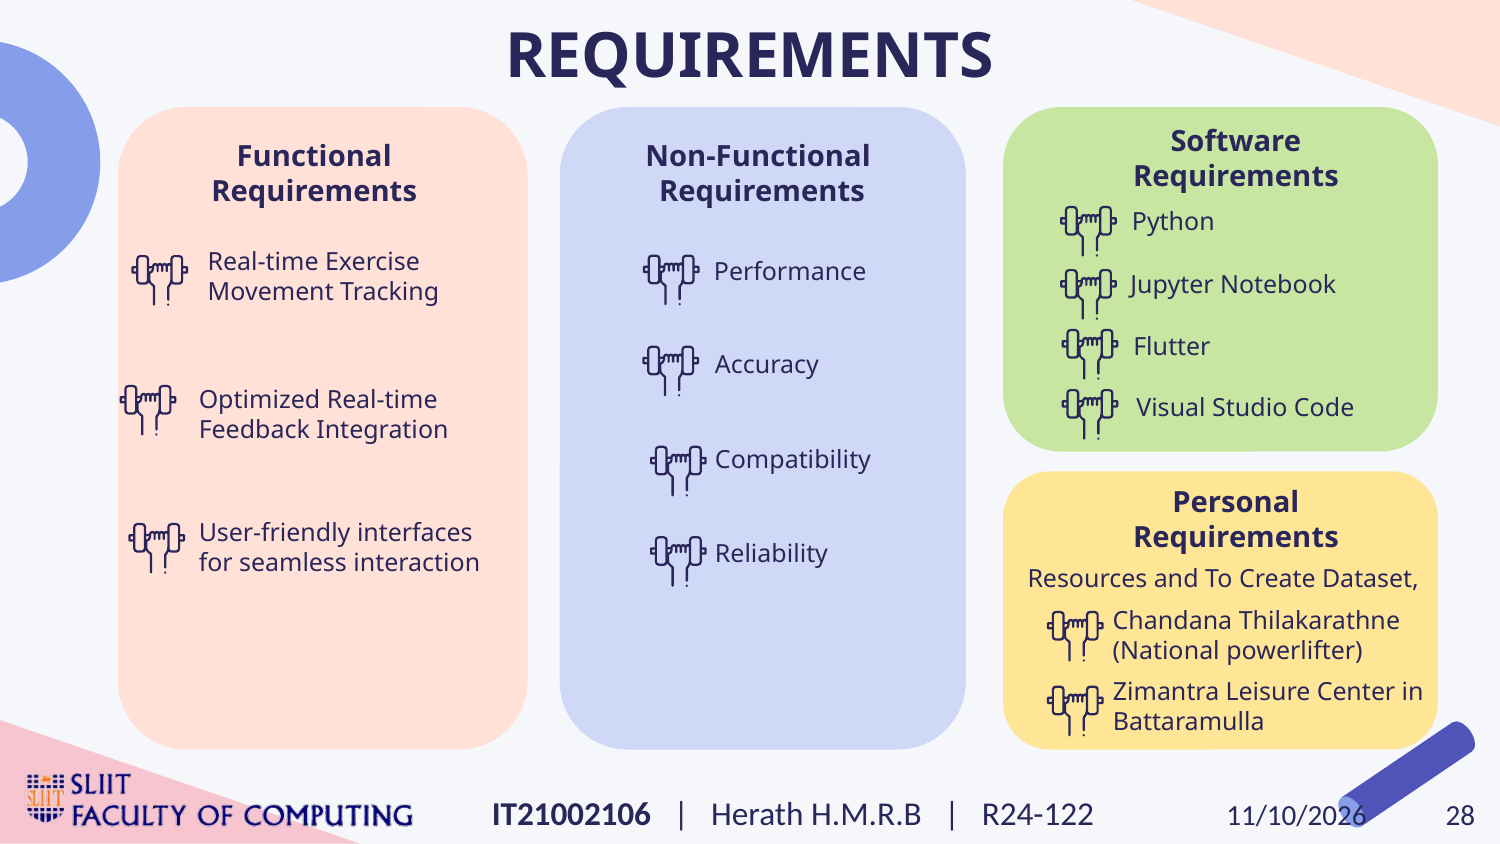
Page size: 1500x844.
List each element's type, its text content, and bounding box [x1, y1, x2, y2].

text_box Compatibility [698, 427, 1060, 491]
text_box Software Requirements [1101, 125, 1371, 189]
text_box Functional Requirements [118, 141, 511, 205]
text_box [1001, 469, 1440, 560]
text_box IT21002106​ | Herath H.M.R.B | R24-122 [475, 780, 1307, 844]
text_box Real-time Exercise Movement Tracking [191, 245, 518, 335]
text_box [131, 254, 189, 306]
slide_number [1307, 784, 1397, 844]
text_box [1059, 268, 1117, 320]
text_box Python [1115, 203, 1420, 267]
text_box [115, 104, 530, 752]
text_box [642, 345, 700, 397]
text_box Optimized Real-time Feedback Integration [182, 383, 509, 473]
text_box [1059, 205, 1117, 257]
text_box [119, 384, 177, 436]
text_box Zimantra Leisure Center in Battaramulla [1096, 704, 1493, 767]
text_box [642, 254, 700, 306]
title REQUIREMENTS [118, 0, 1382, 94]
text_box Personal Requirements [1101, 486, 1371, 550]
text_box Visual Studio Code [1119, 404, 1378, 468]
text_box Chandana Thilakarathne (National powerlifter) [1096, 581, 1500, 687]
text_box [1105, 687, 1441, 704]
text_box Accuracy [698, 331, 1060, 395]
text_box [1001, 104, 1441, 454]
text_box Non-Functional Requirements [627, 141, 897, 205]
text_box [1061, 388, 1119, 440]
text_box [1061, 328, 1119, 380]
picture [0, 736, 422, 844]
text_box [1046, 610, 1104, 662]
text_box Reliability [698, 520, 1060, 584]
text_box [649, 535, 707, 588]
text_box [649, 445, 707, 497]
text_box [1001, 584, 1096, 752]
text_box Flutter [1120, 344, 1372, 407]
slide_number 28 [1424, 783, 1491, 844]
text_box Jupyter Notebook [1118, 267, 1375, 329]
text_box User-friendly interfaces for seamless interaction [182, 516, 527, 606]
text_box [1046, 685, 1104, 737]
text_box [128, 522, 186, 574]
text_box [557, 104, 968, 752]
text_box Performance [697, 253, 1022, 317]
text_box Resources and To Create Dataset, [1004, 560, 1480, 624]
